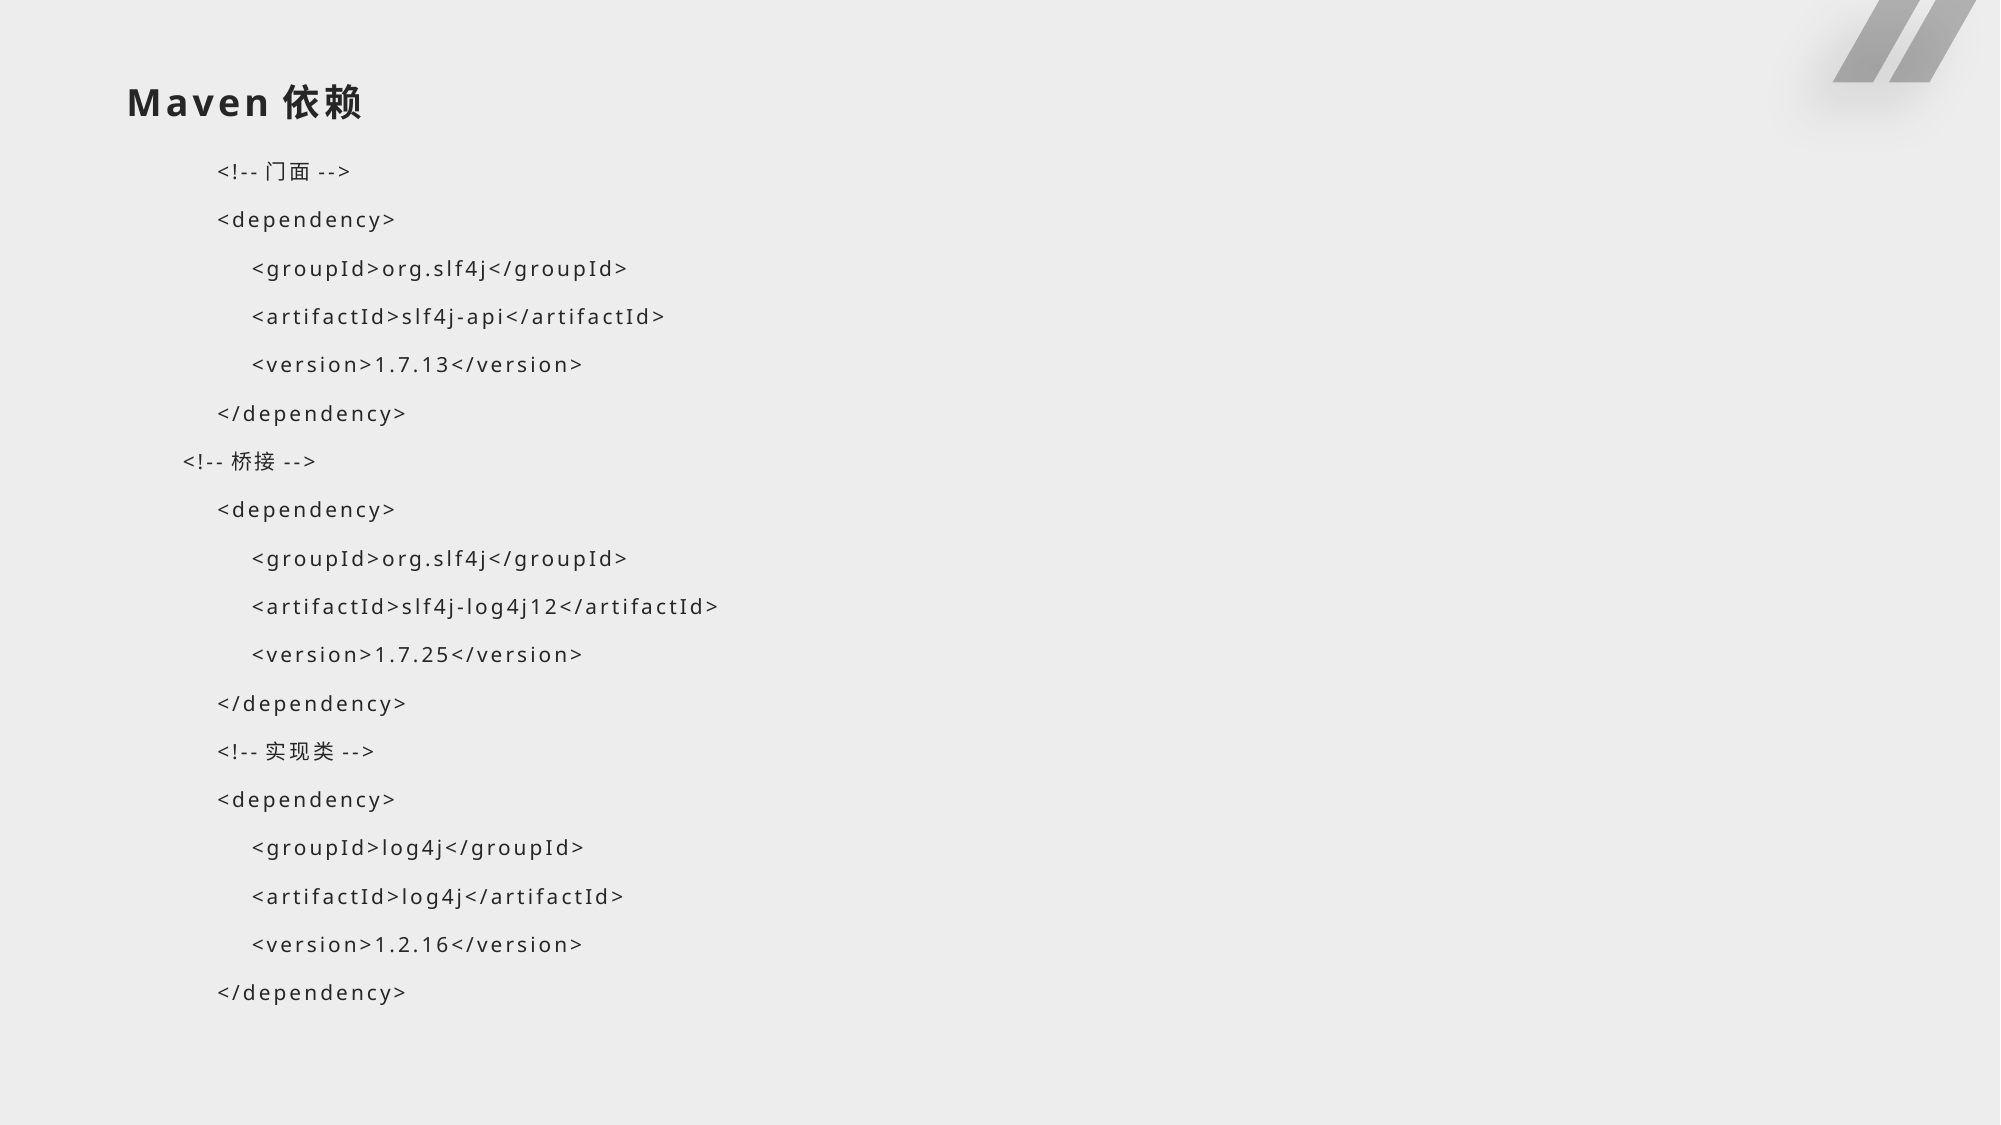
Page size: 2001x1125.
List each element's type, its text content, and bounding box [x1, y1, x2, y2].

title Maven依赖 [109, 72, 1891, 146]
list <!--门面--> <dependency> <groupId>org.slf4j</groupId> <artifactId>slf4j-api</artifactId> <version>1.7.13</version> </dependency> <!--桥接--> <dependency> <groupId>org.slf4j</groupId> <artifactId>slf4j-log4j12</artifactId> <version>1.7.25</version> </dependency> <!--实现类--> <dependency> <groupId>log4j</groupId> <artifactId>log4j</artifactId> <version>1.2.16</version> </dependency> [109, 156, 1891, 1041]
